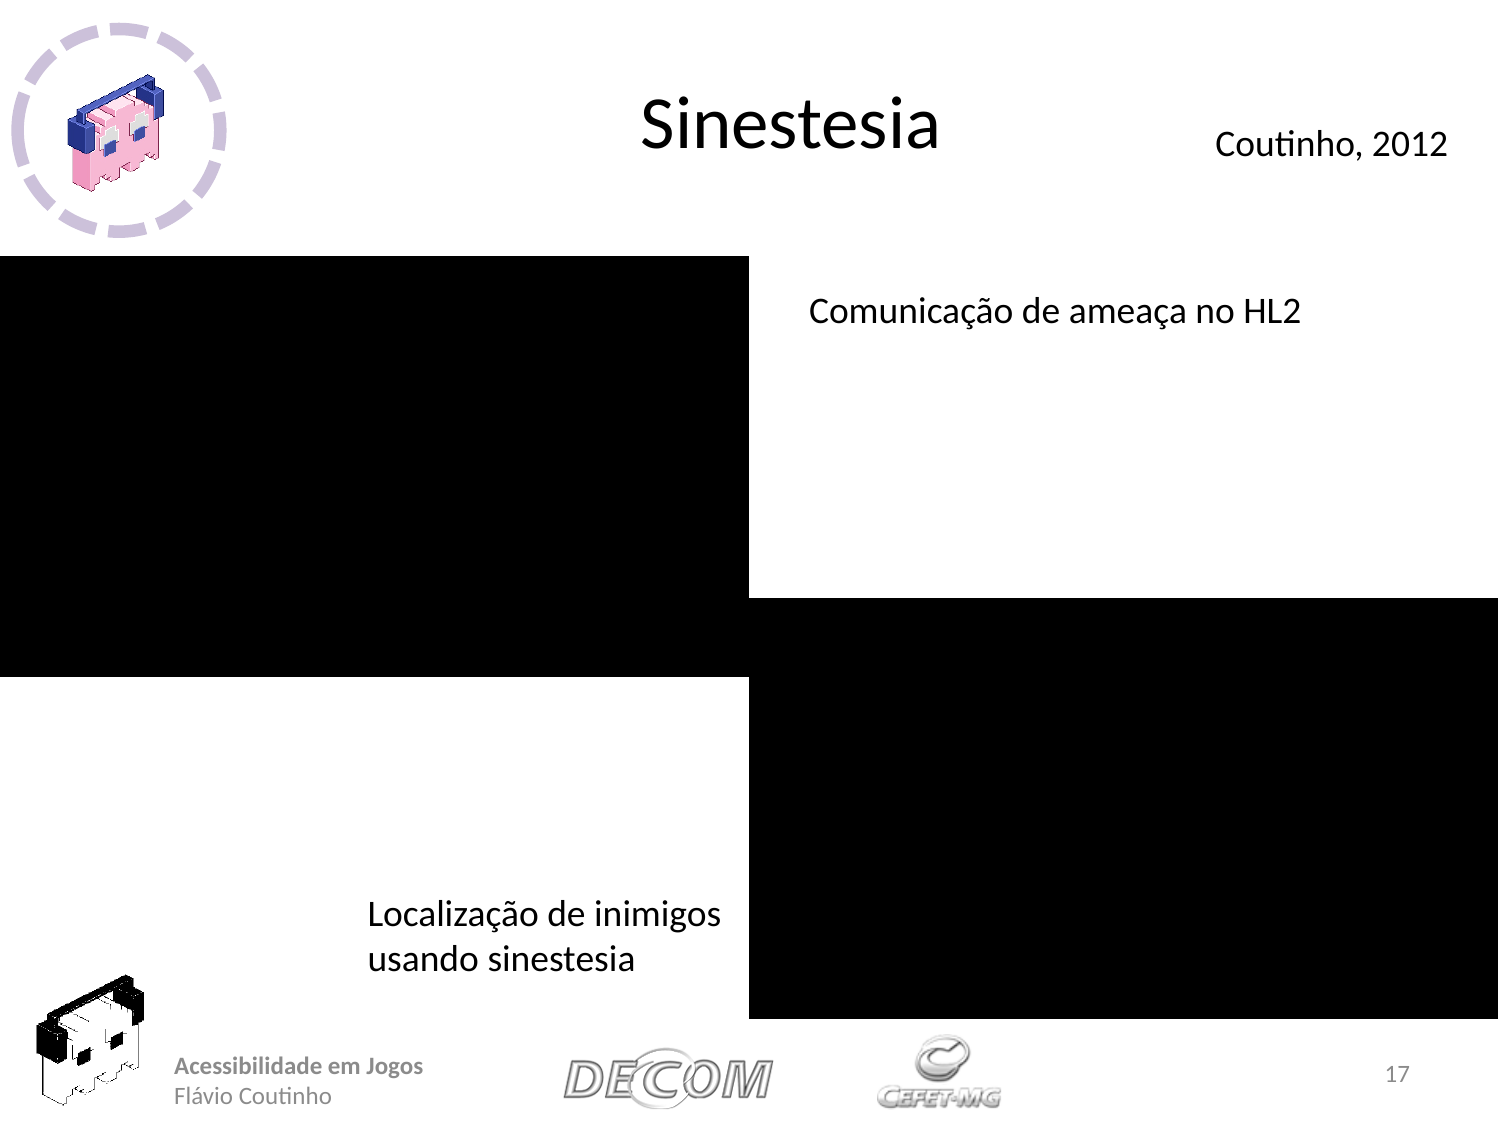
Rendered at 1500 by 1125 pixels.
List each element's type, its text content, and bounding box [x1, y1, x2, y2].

picture [877, 1034, 1003, 1110]
text_box Sinestesia [383, 66, 1199, 172]
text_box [748, 597, 1499, 1020]
picture [561, 1046, 774, 1111]
slide_number 17 [1074, 1042, 1425, 1103]
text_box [17, 28, 221, 232]
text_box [0, 255, 750, 678]
text_box Localização de inimigos usando sinestesia [352, 881, 743, 987]
text_box Coutinho, 2012 [1200, 111, 1464, 172]
text_box Comunicação de ameaça no HL2 [794, 278, 1317, 339]
